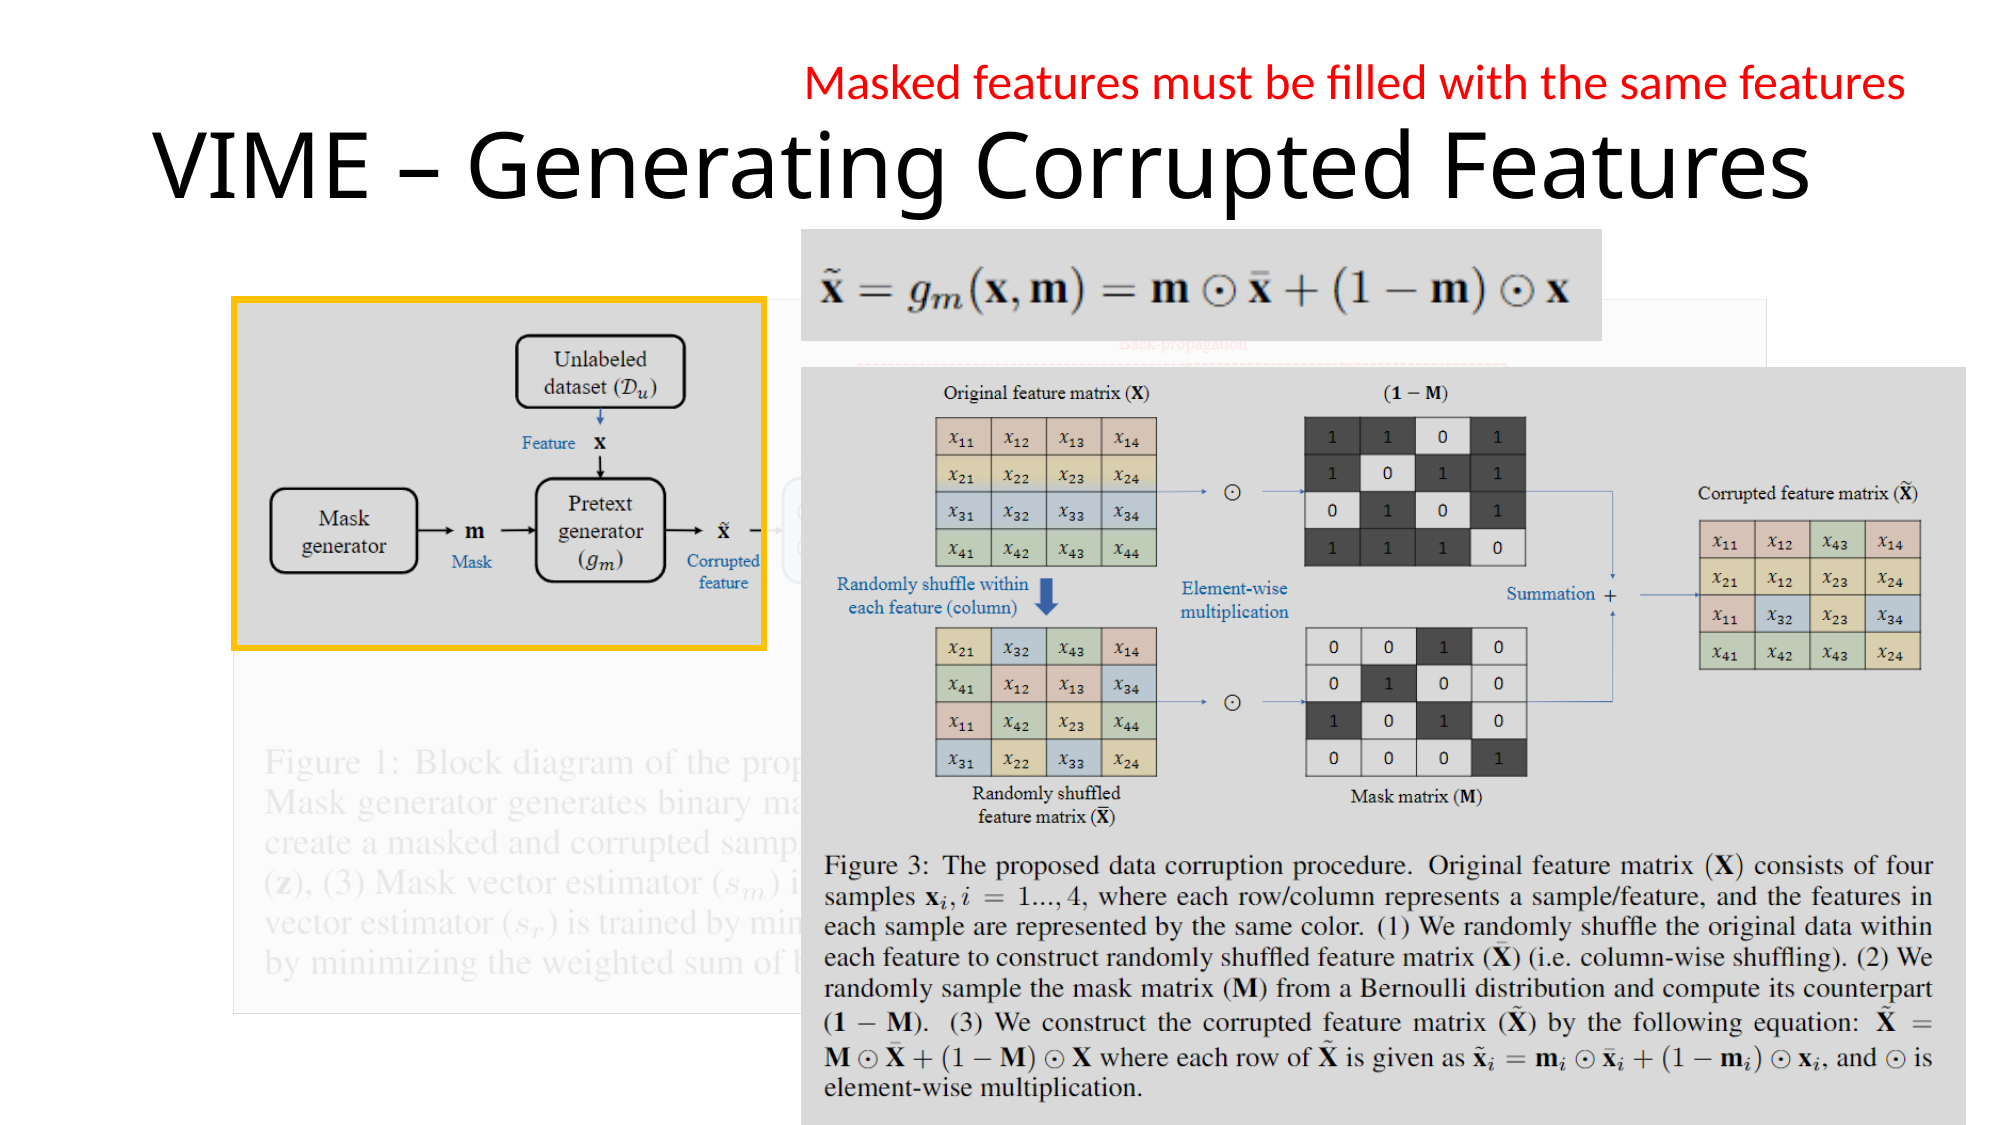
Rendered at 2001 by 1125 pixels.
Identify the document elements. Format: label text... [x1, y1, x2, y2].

picture [801, 229, 1602, 341]
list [233, 299, 1767, 1014]
text_box Masked features must be filled with the same features [788, 42, 1922, 117]
title VIME – Generating Corrupted Features [137, 59, 1863, 278]
picture [801, 367, 1966, 1125]
